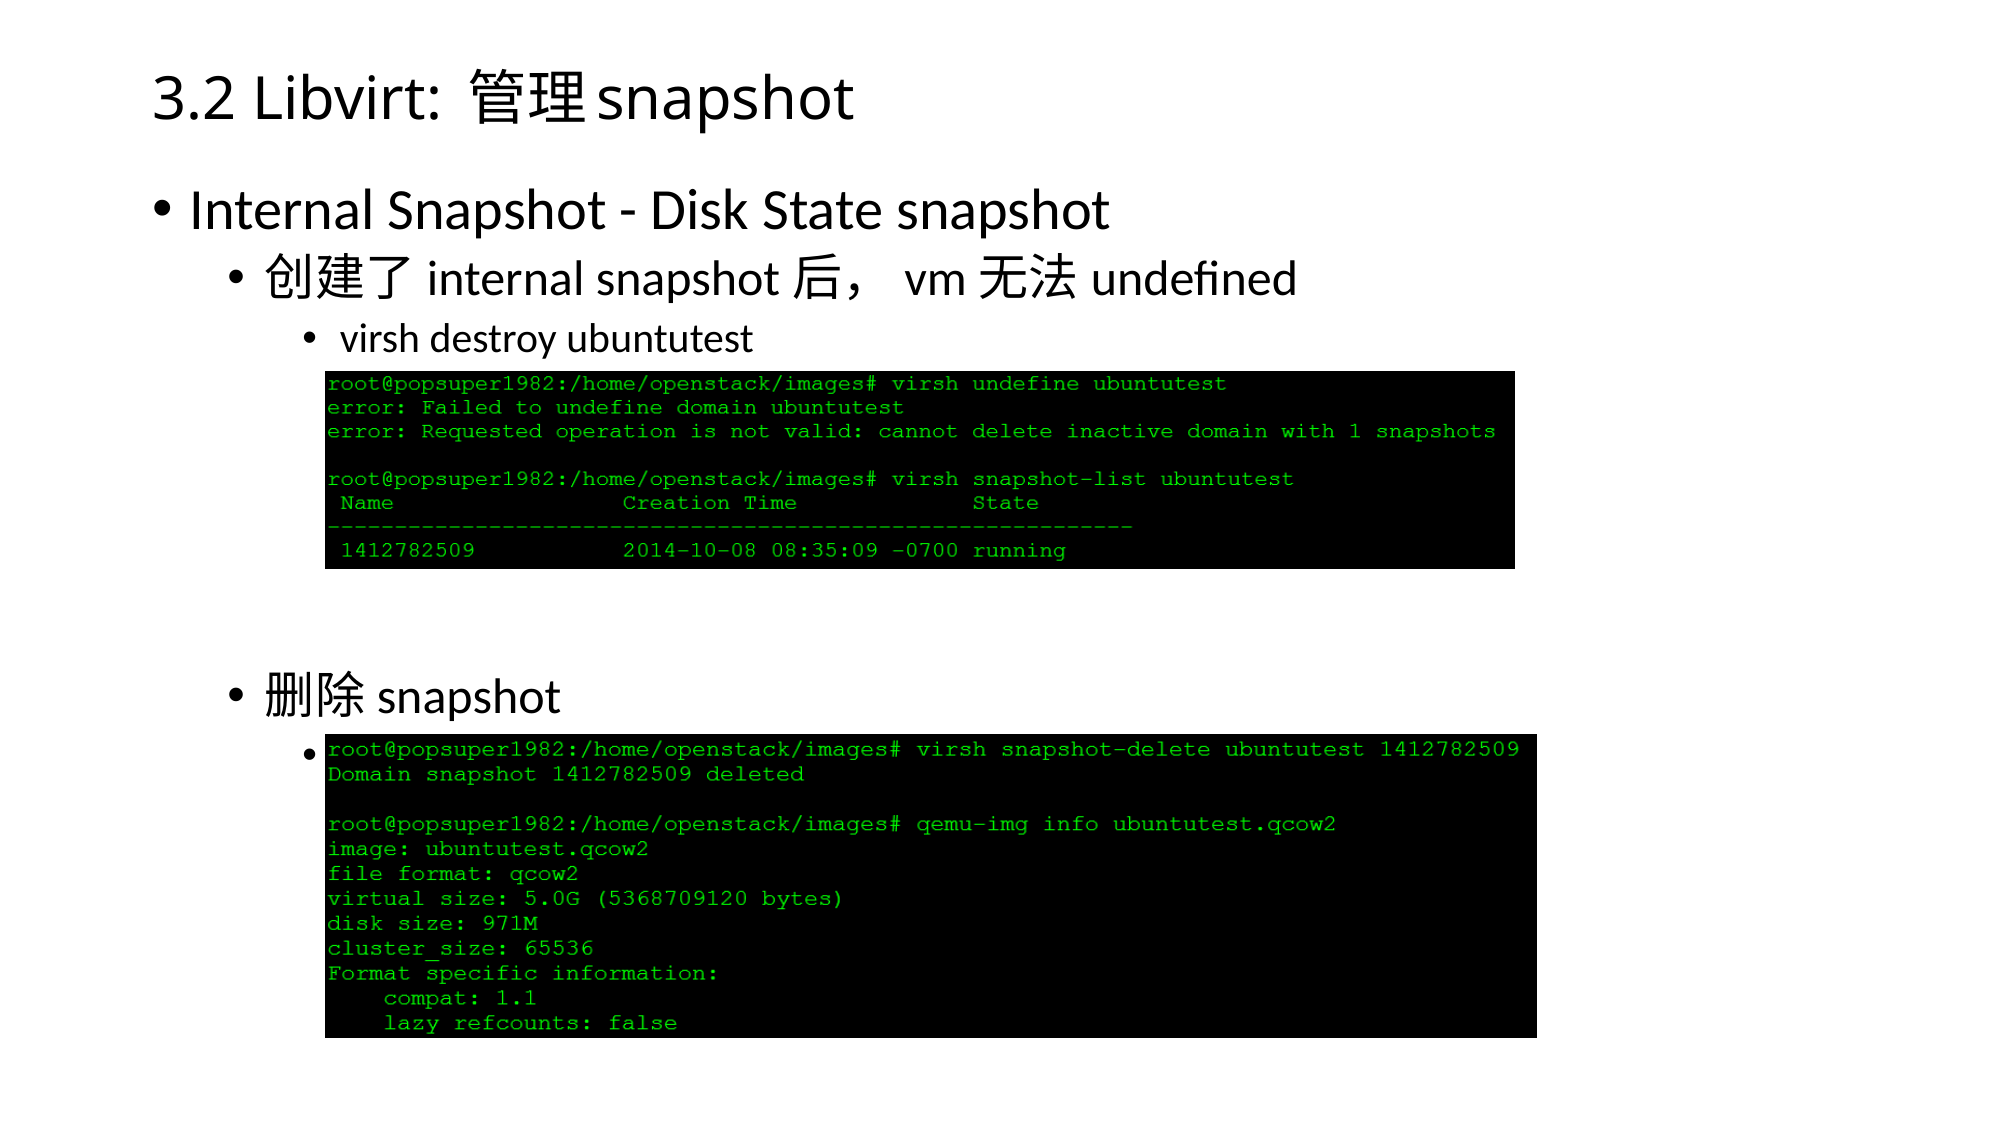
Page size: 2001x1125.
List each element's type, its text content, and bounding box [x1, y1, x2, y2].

title 3.2 Libvirt: 管理snapshot [137, 59, 1863, 140]
picture [325, 371, 1515, 569]
picture [325, 734, 1537, 1038]
list Internal Snapshot - Disk State snapshot 创建了internal snapshot后，vm无法undefined virsh destroy ubuntutest 删除snapshot virsh snapshot-delete ubuntutest 1412782509 [137, 171, 1863, 1014]
